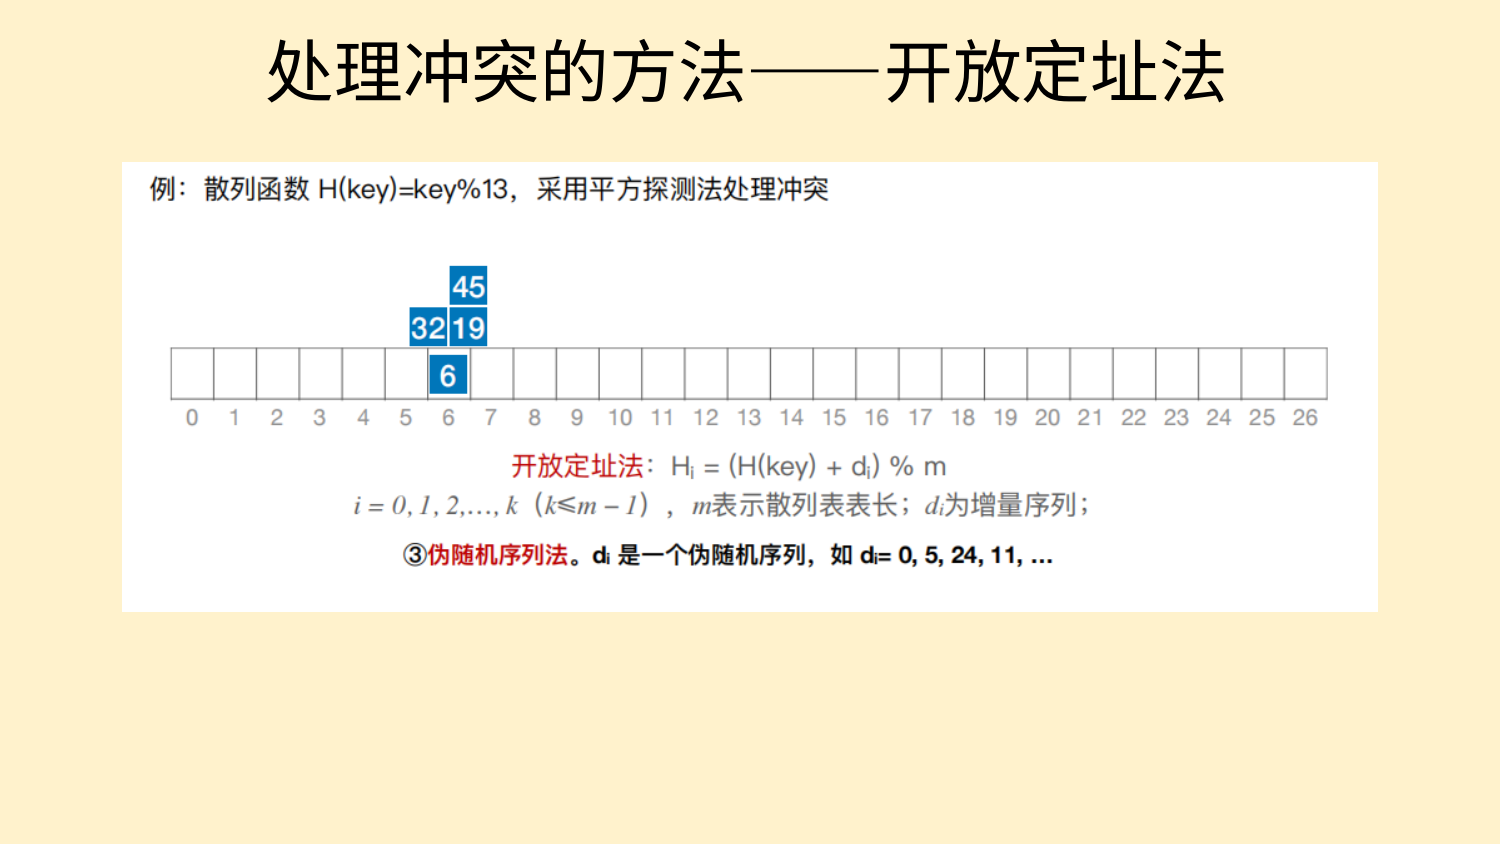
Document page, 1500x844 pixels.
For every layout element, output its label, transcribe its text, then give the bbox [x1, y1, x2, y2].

text_box 处理冲突的⽅法——开放定址法 [228, 0, 1265, 148]
picture [0, 0, 1500, 844]
